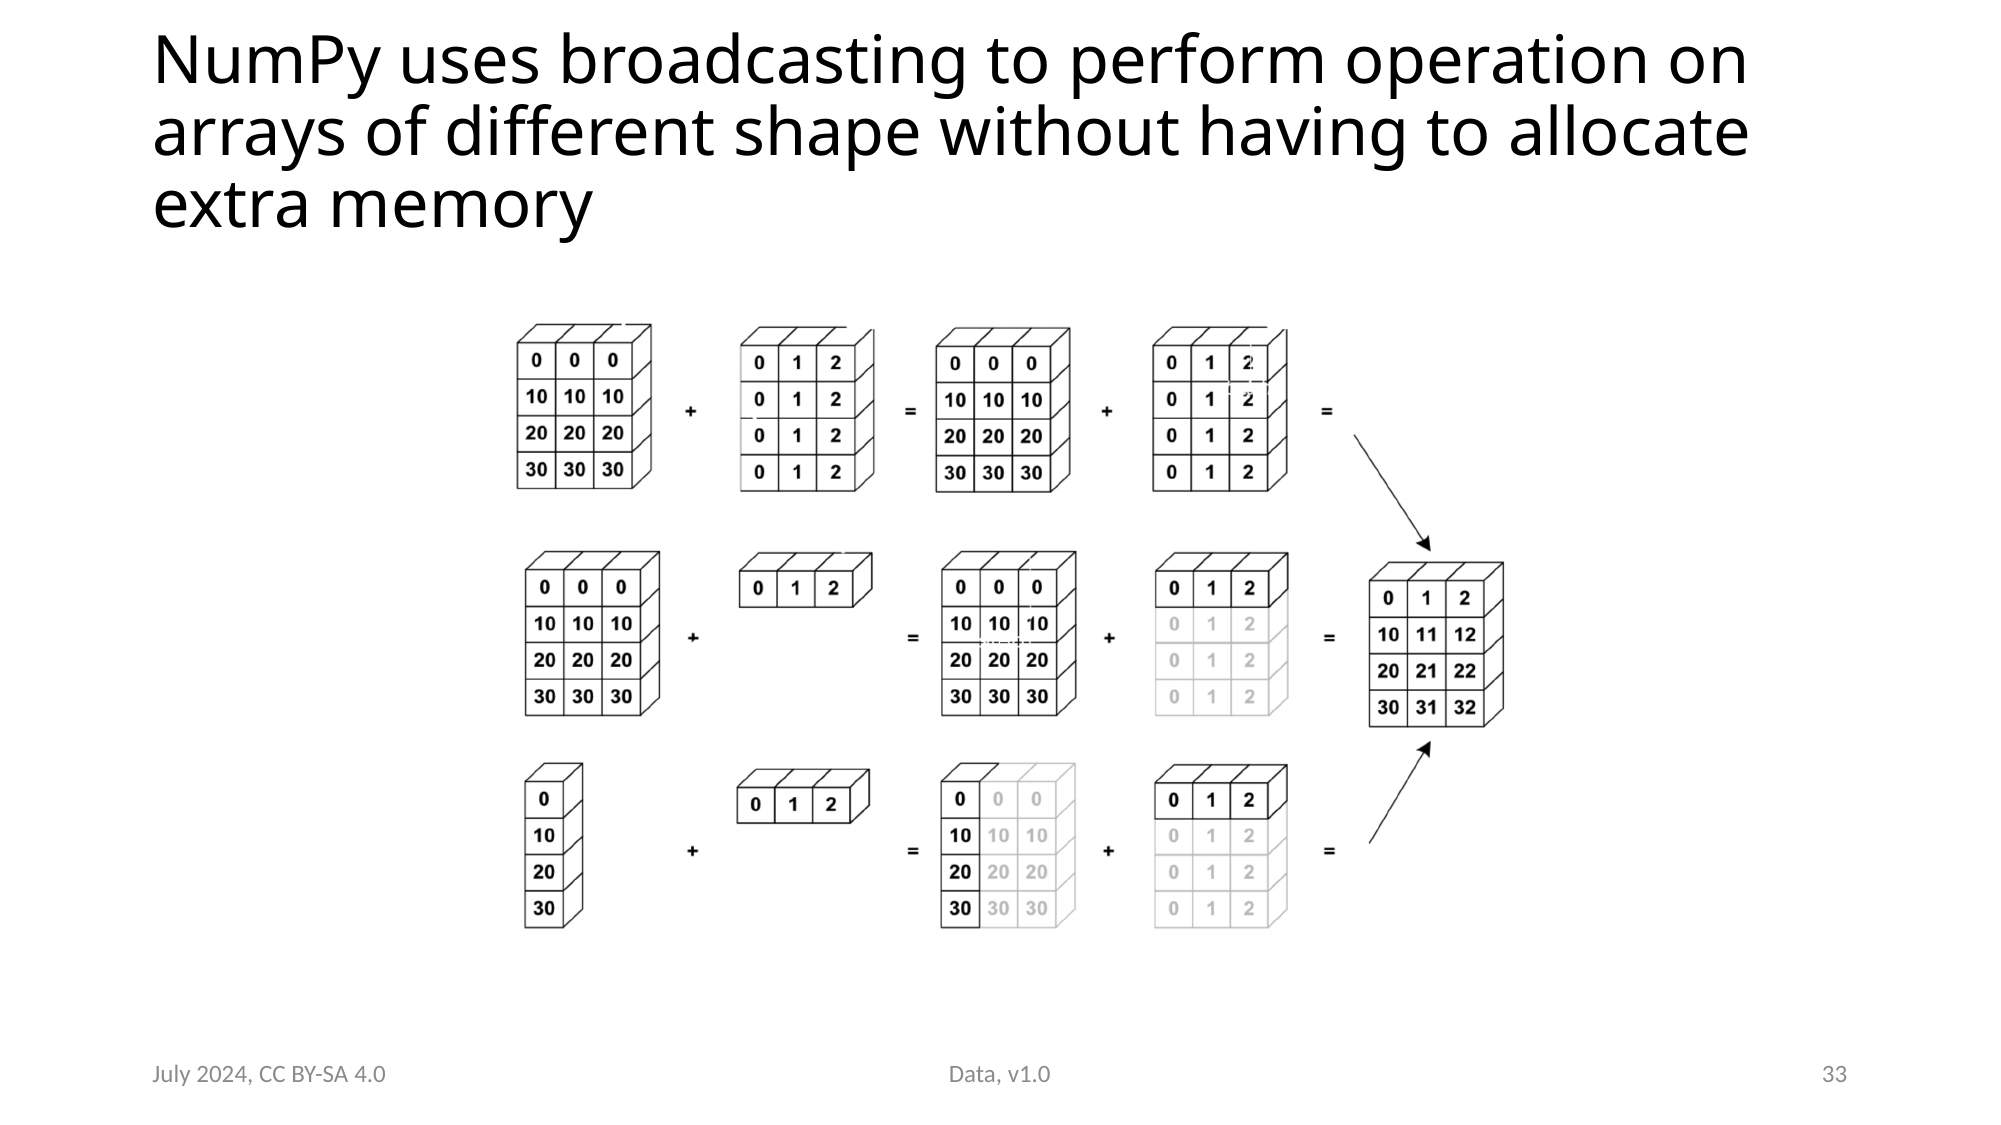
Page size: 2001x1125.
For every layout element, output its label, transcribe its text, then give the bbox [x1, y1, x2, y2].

footer Data, v1.0 [662, 1042, 1338, 1103]
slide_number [137, 1042, 588, 1103]
slide_number 33 [1412, 1042, 1863, 1103]
picture [456, 288, 1543, 950]
title NumPy uses broadcasting to perform operation on arrays of different shape without having to allocate extra memory [137, 59, 1863, 209]
